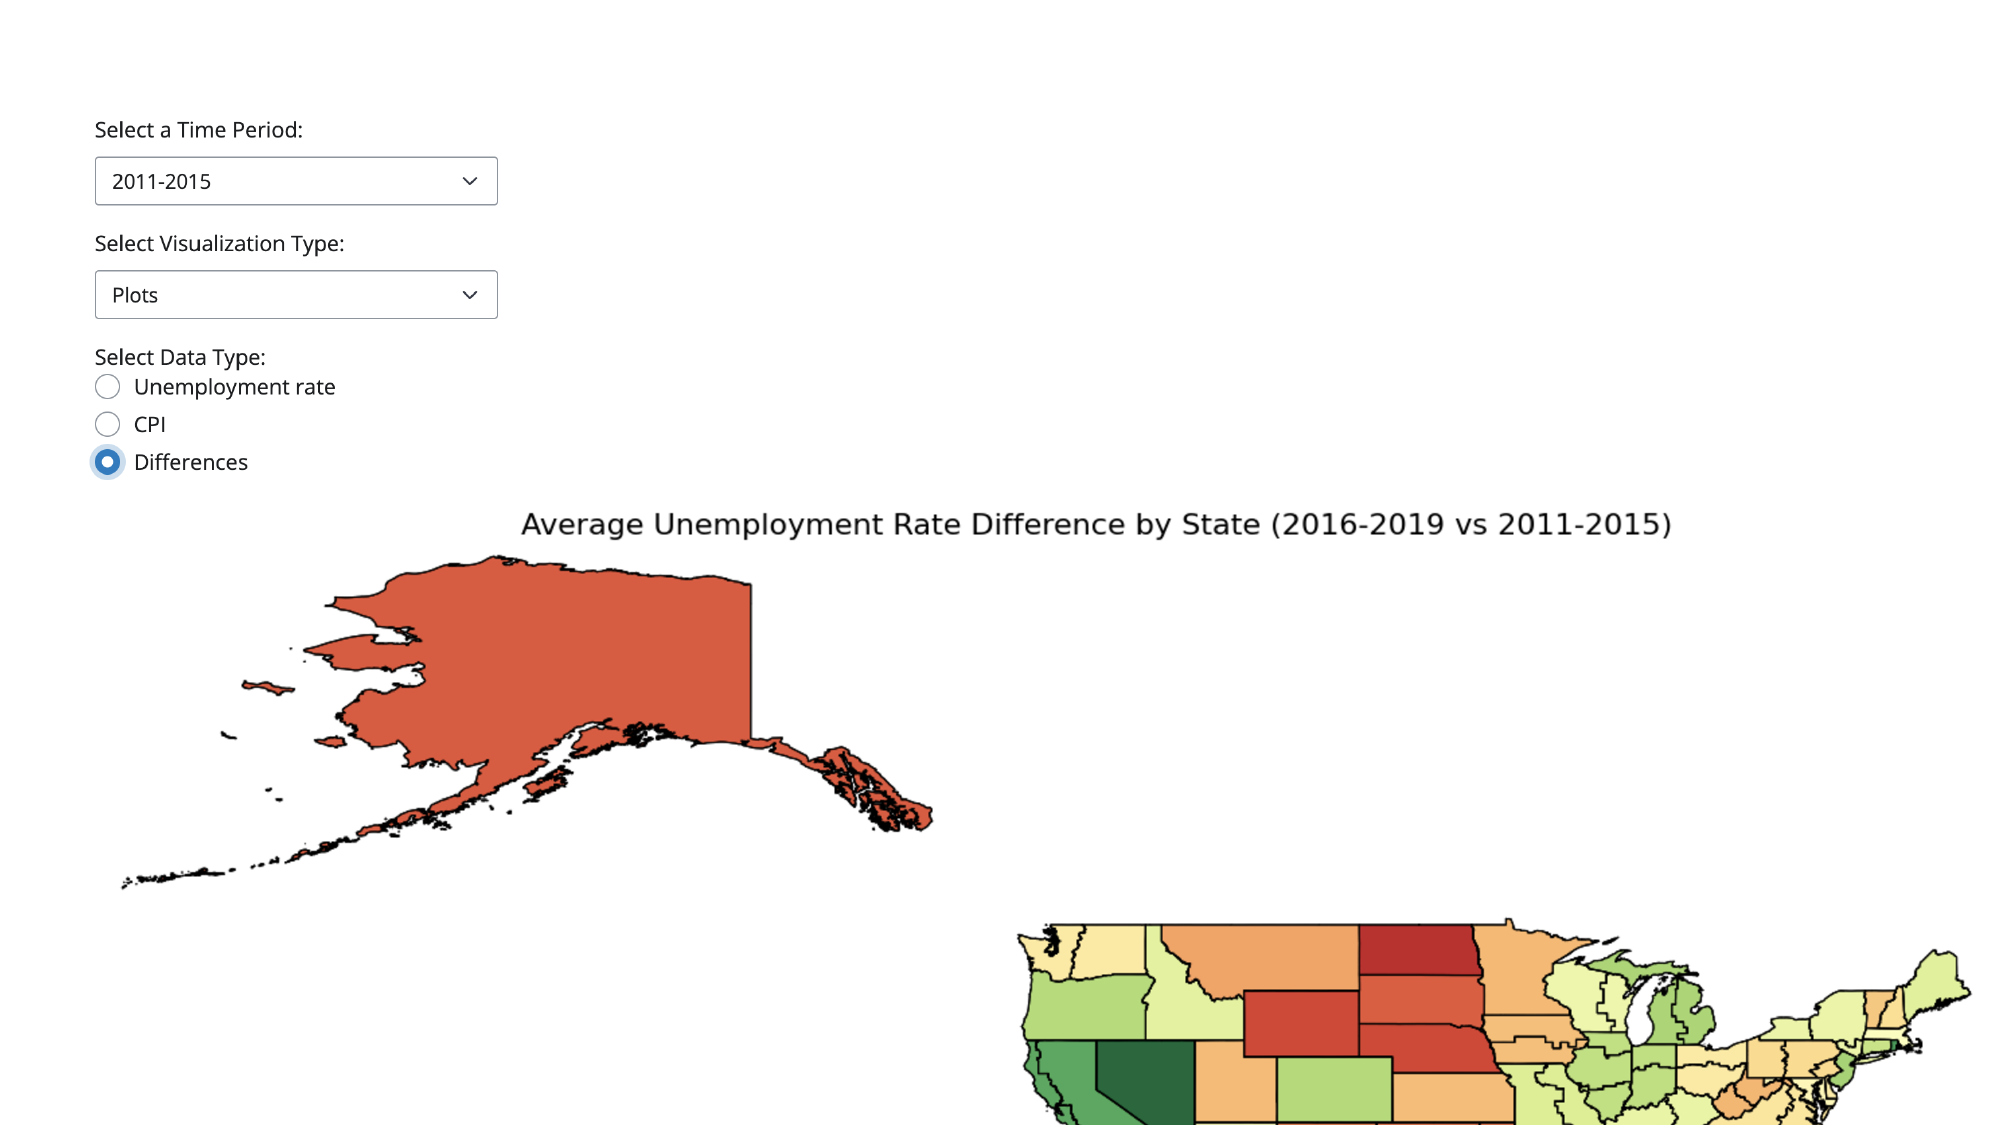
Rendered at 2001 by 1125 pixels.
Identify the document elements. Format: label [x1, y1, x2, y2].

list [81, 113, 2000, 1125]
